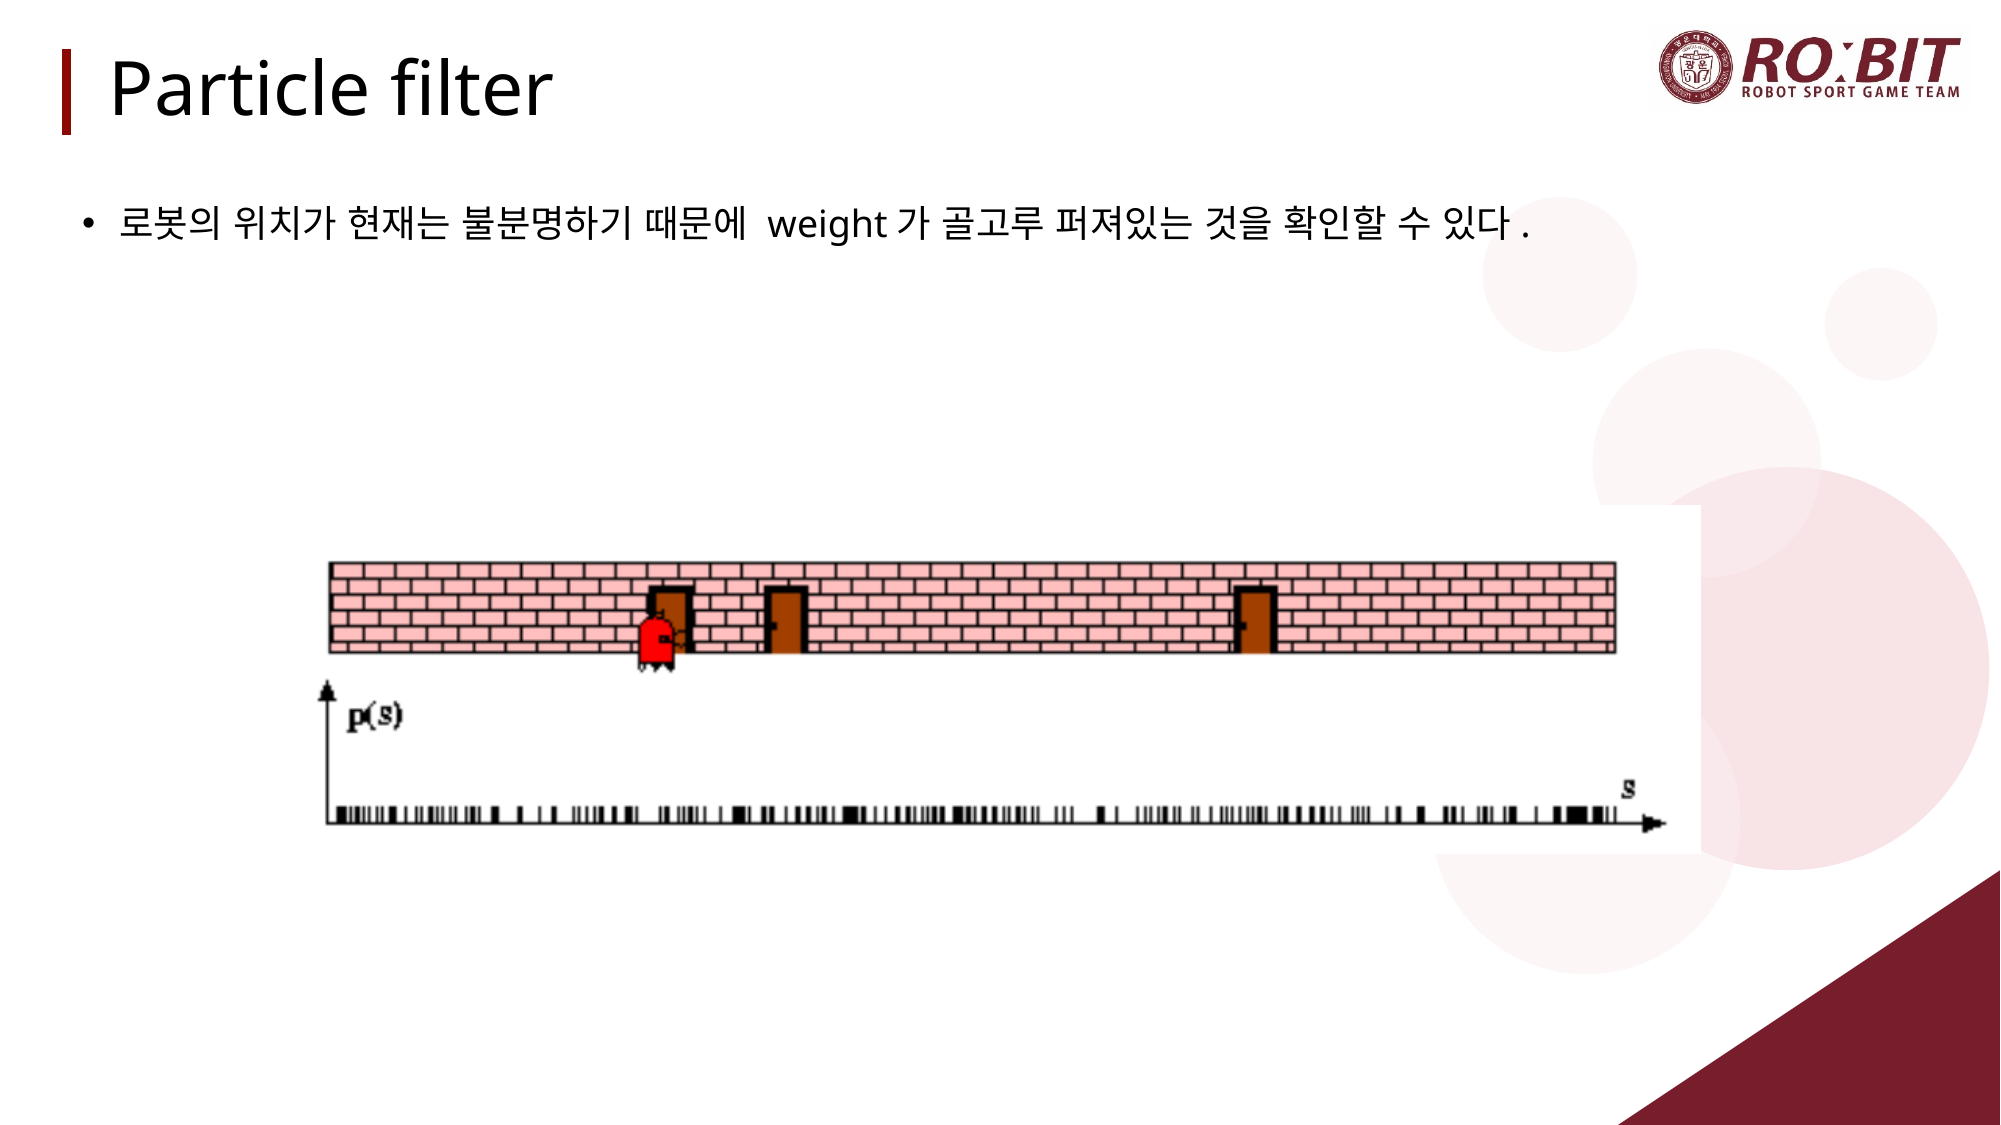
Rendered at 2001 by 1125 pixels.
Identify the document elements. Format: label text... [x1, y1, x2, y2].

title Particle filter [93, 36, 1632, 146]
picture [1650, 23, 1971, 111]
list 로봇의 위치가 현재는 불분명하기 때문에 weight가 골고루 퍼져있는 것을 확인할 수 있다. [67, 197, 1941, 394]
picture [277, 505, 1701, 854]
